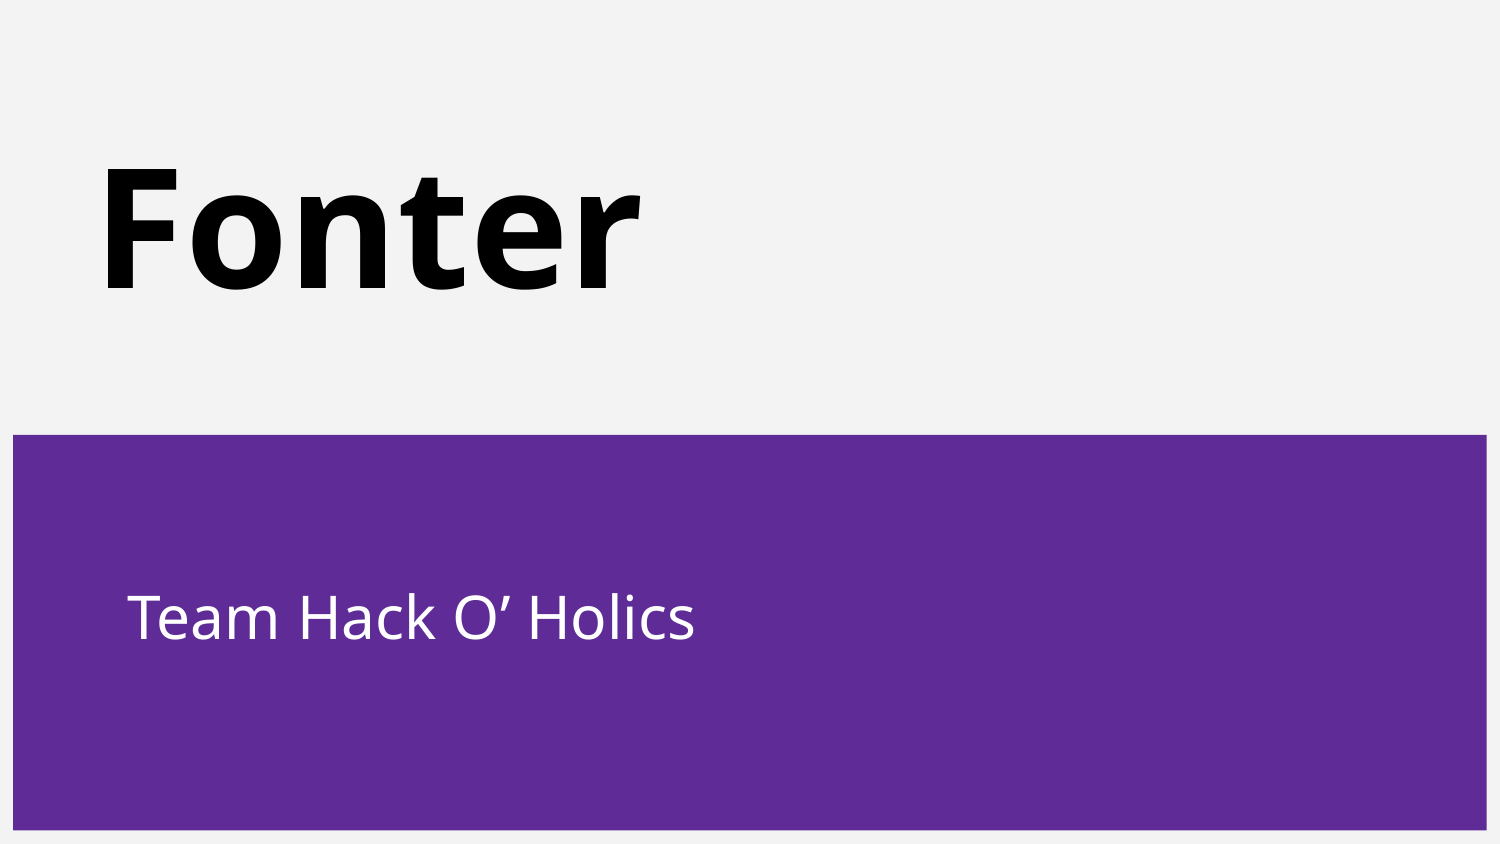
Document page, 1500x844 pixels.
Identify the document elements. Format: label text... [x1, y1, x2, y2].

subtitle Team Hack O’ Holics [112, 564, 1455, 706]
title Fonter [78, 95, 1422, 338]
